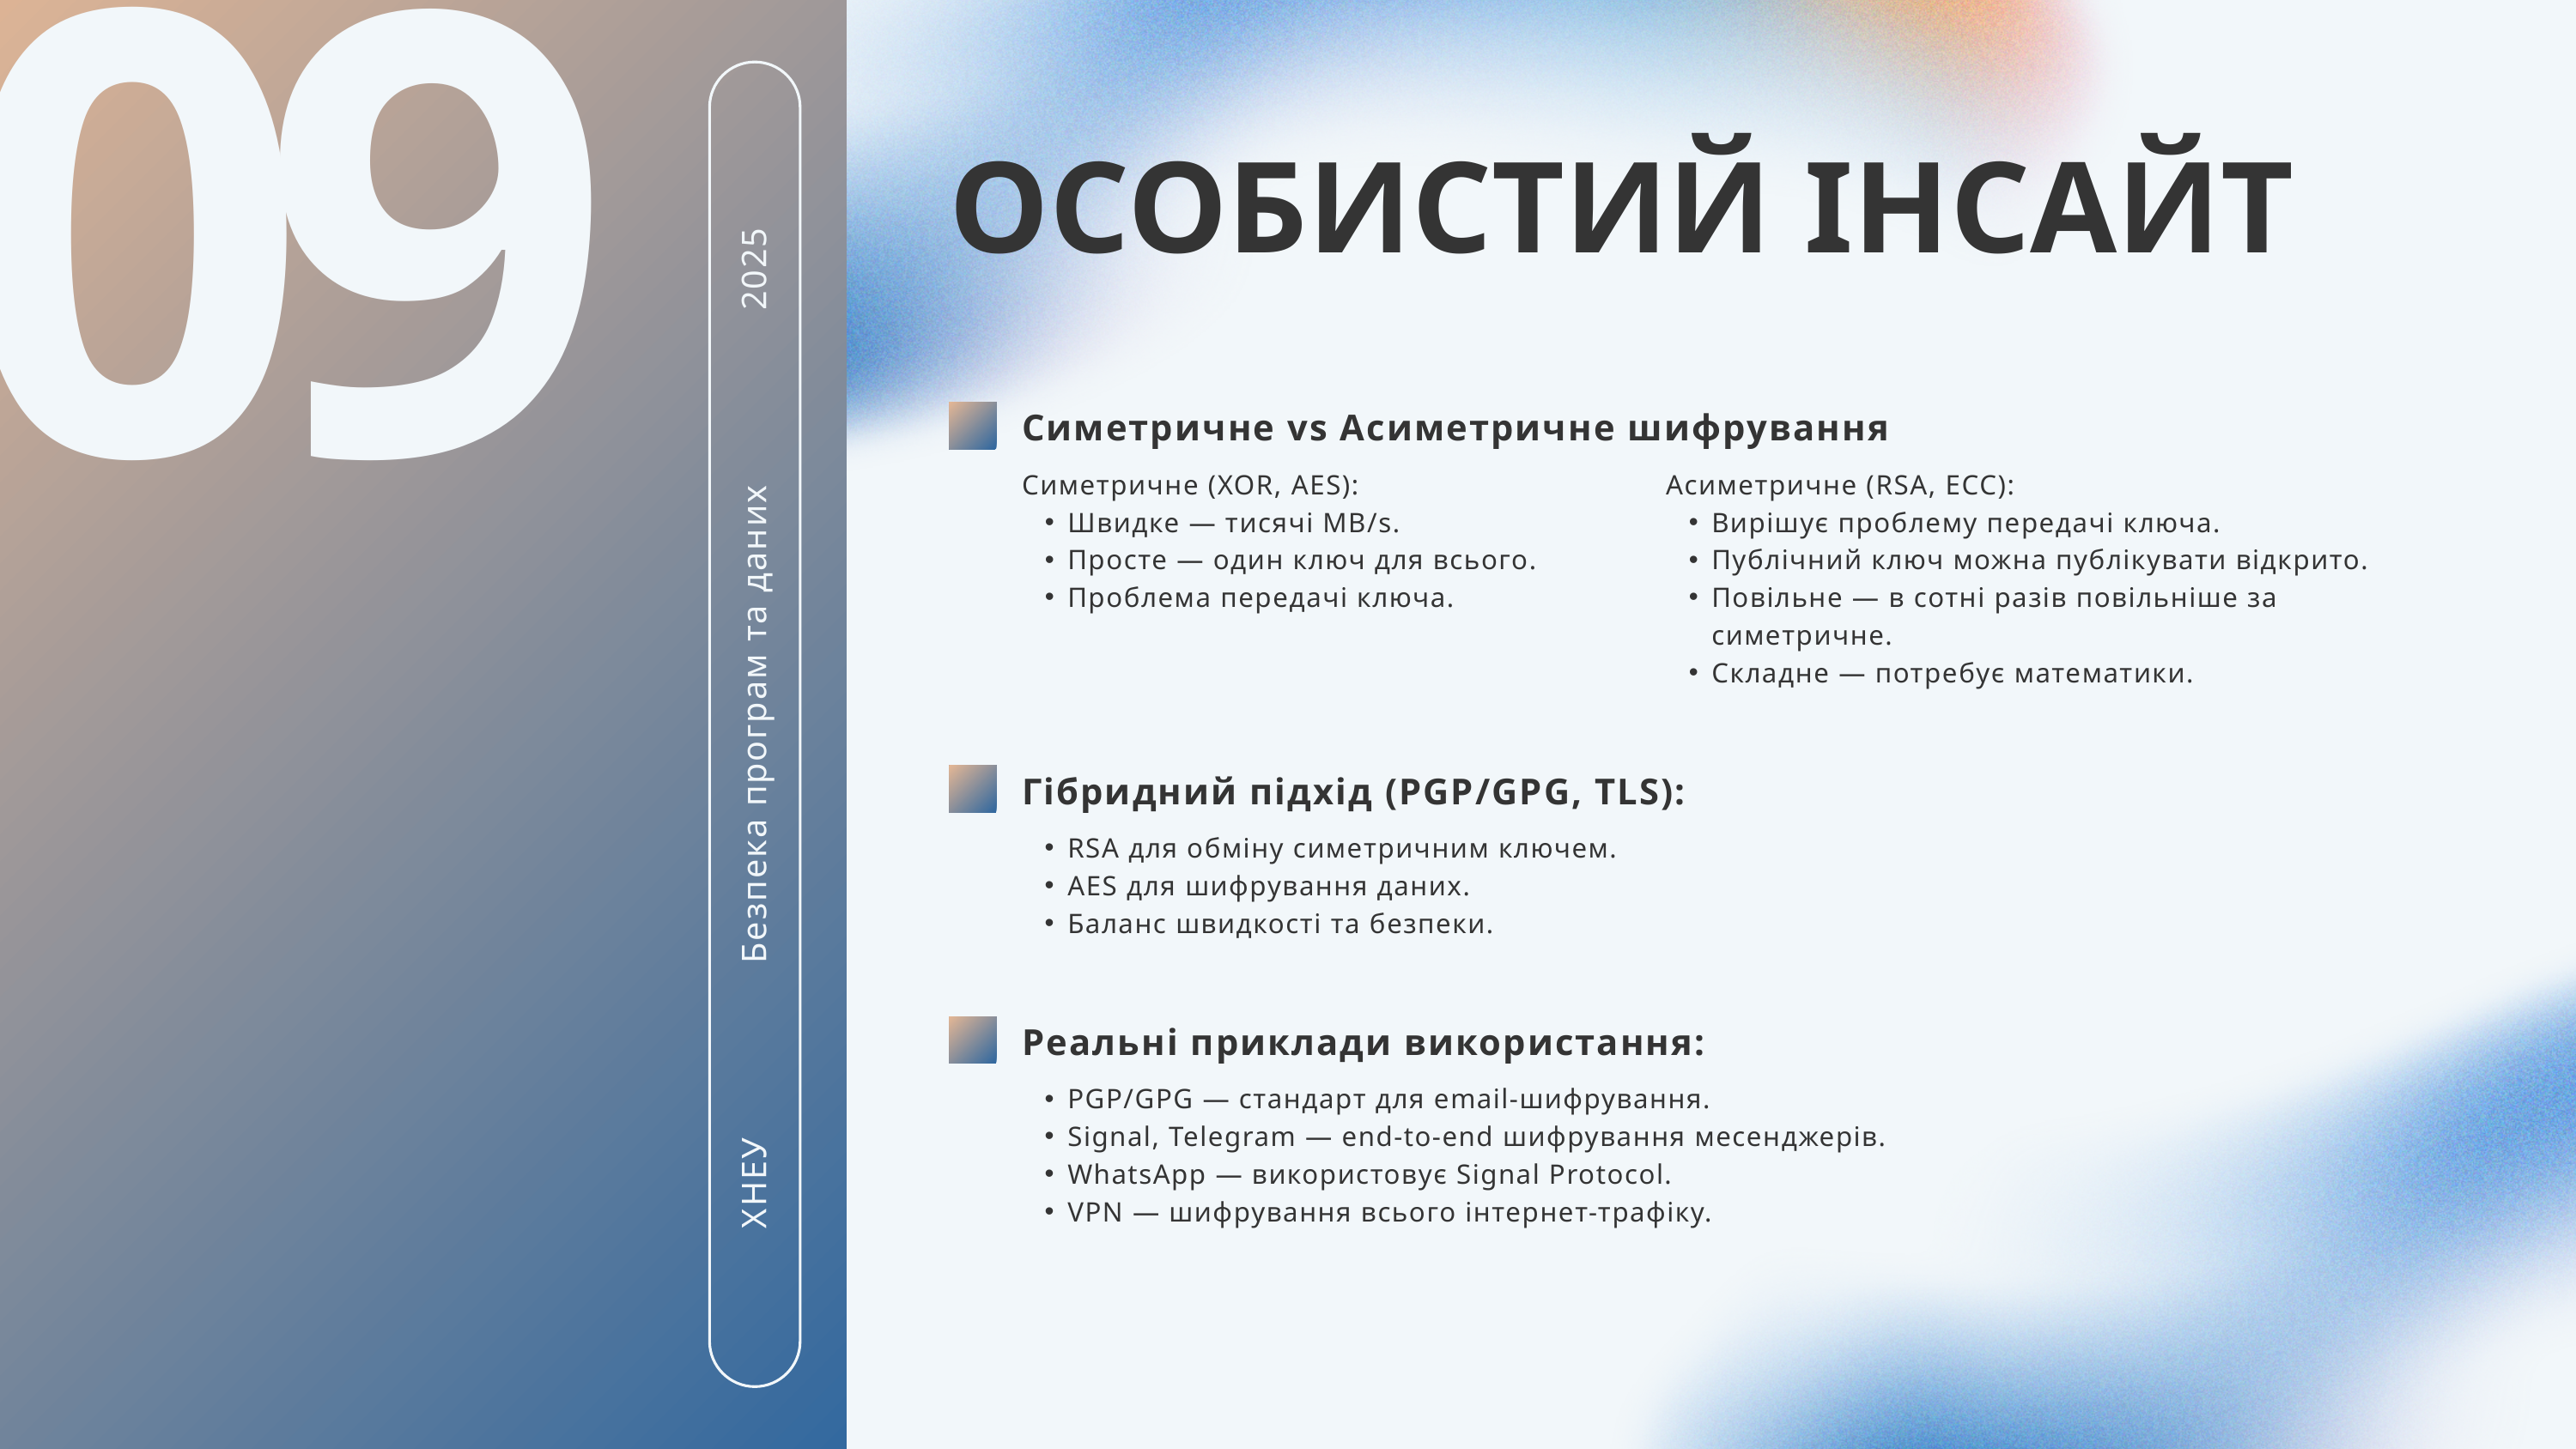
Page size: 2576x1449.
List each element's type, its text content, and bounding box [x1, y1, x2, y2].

text_box Гібридний підхід (PGP/GPG, TLS): [1022, 761, 2388, 812]
text_box ОСОБИСТИЙ ІНСАЙТ [949, 155, 2460, 278]
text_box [949, 765, 997, 813]
text_box Асиметричне (RSA, ECC): Вирішує проблему передачі ключа. Публічний ключ можна публікувати відкрито. Повільне — в сотні разів повільніше за симетричне. Складне — потребує математики. [1666, 462, 2388, 688]
text_box Симетричне (XOR, AES): Швидке — тисячі MB/s. Просте — один ключ для всього. Проблема передачі ключа. [1022, 462, 1578, 613]
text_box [949, 402, 997, 450]
text_box Симетричне vs Асиметричне шифрування [1022, 397, 2134, 449]
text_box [949, 1016, 997, 1064]
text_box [709, 61, 801, 1387]
text_box RSA для обміну симетричним ключем. AES для шифрування даних. Баланс швидкості та безпеки. [1022, 826, 2432, 939]
text_box Реальні приклади використання: [1022, 1012, 1861, 1063]
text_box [0, 0, 848, 1449]
text_box PGP/GPG — стандарт для email-шифрування. Signal, Telegram — end-to-end шифрування месенджерів. WhatsApp — використовує Signal Protocol. VPN — шифрування всього інтернет-трафіку. [1022, 1076, 2432, 1228]
text_box [850, 0, 2134, 485]
text_box [1610, 891, 2576, 1449]
